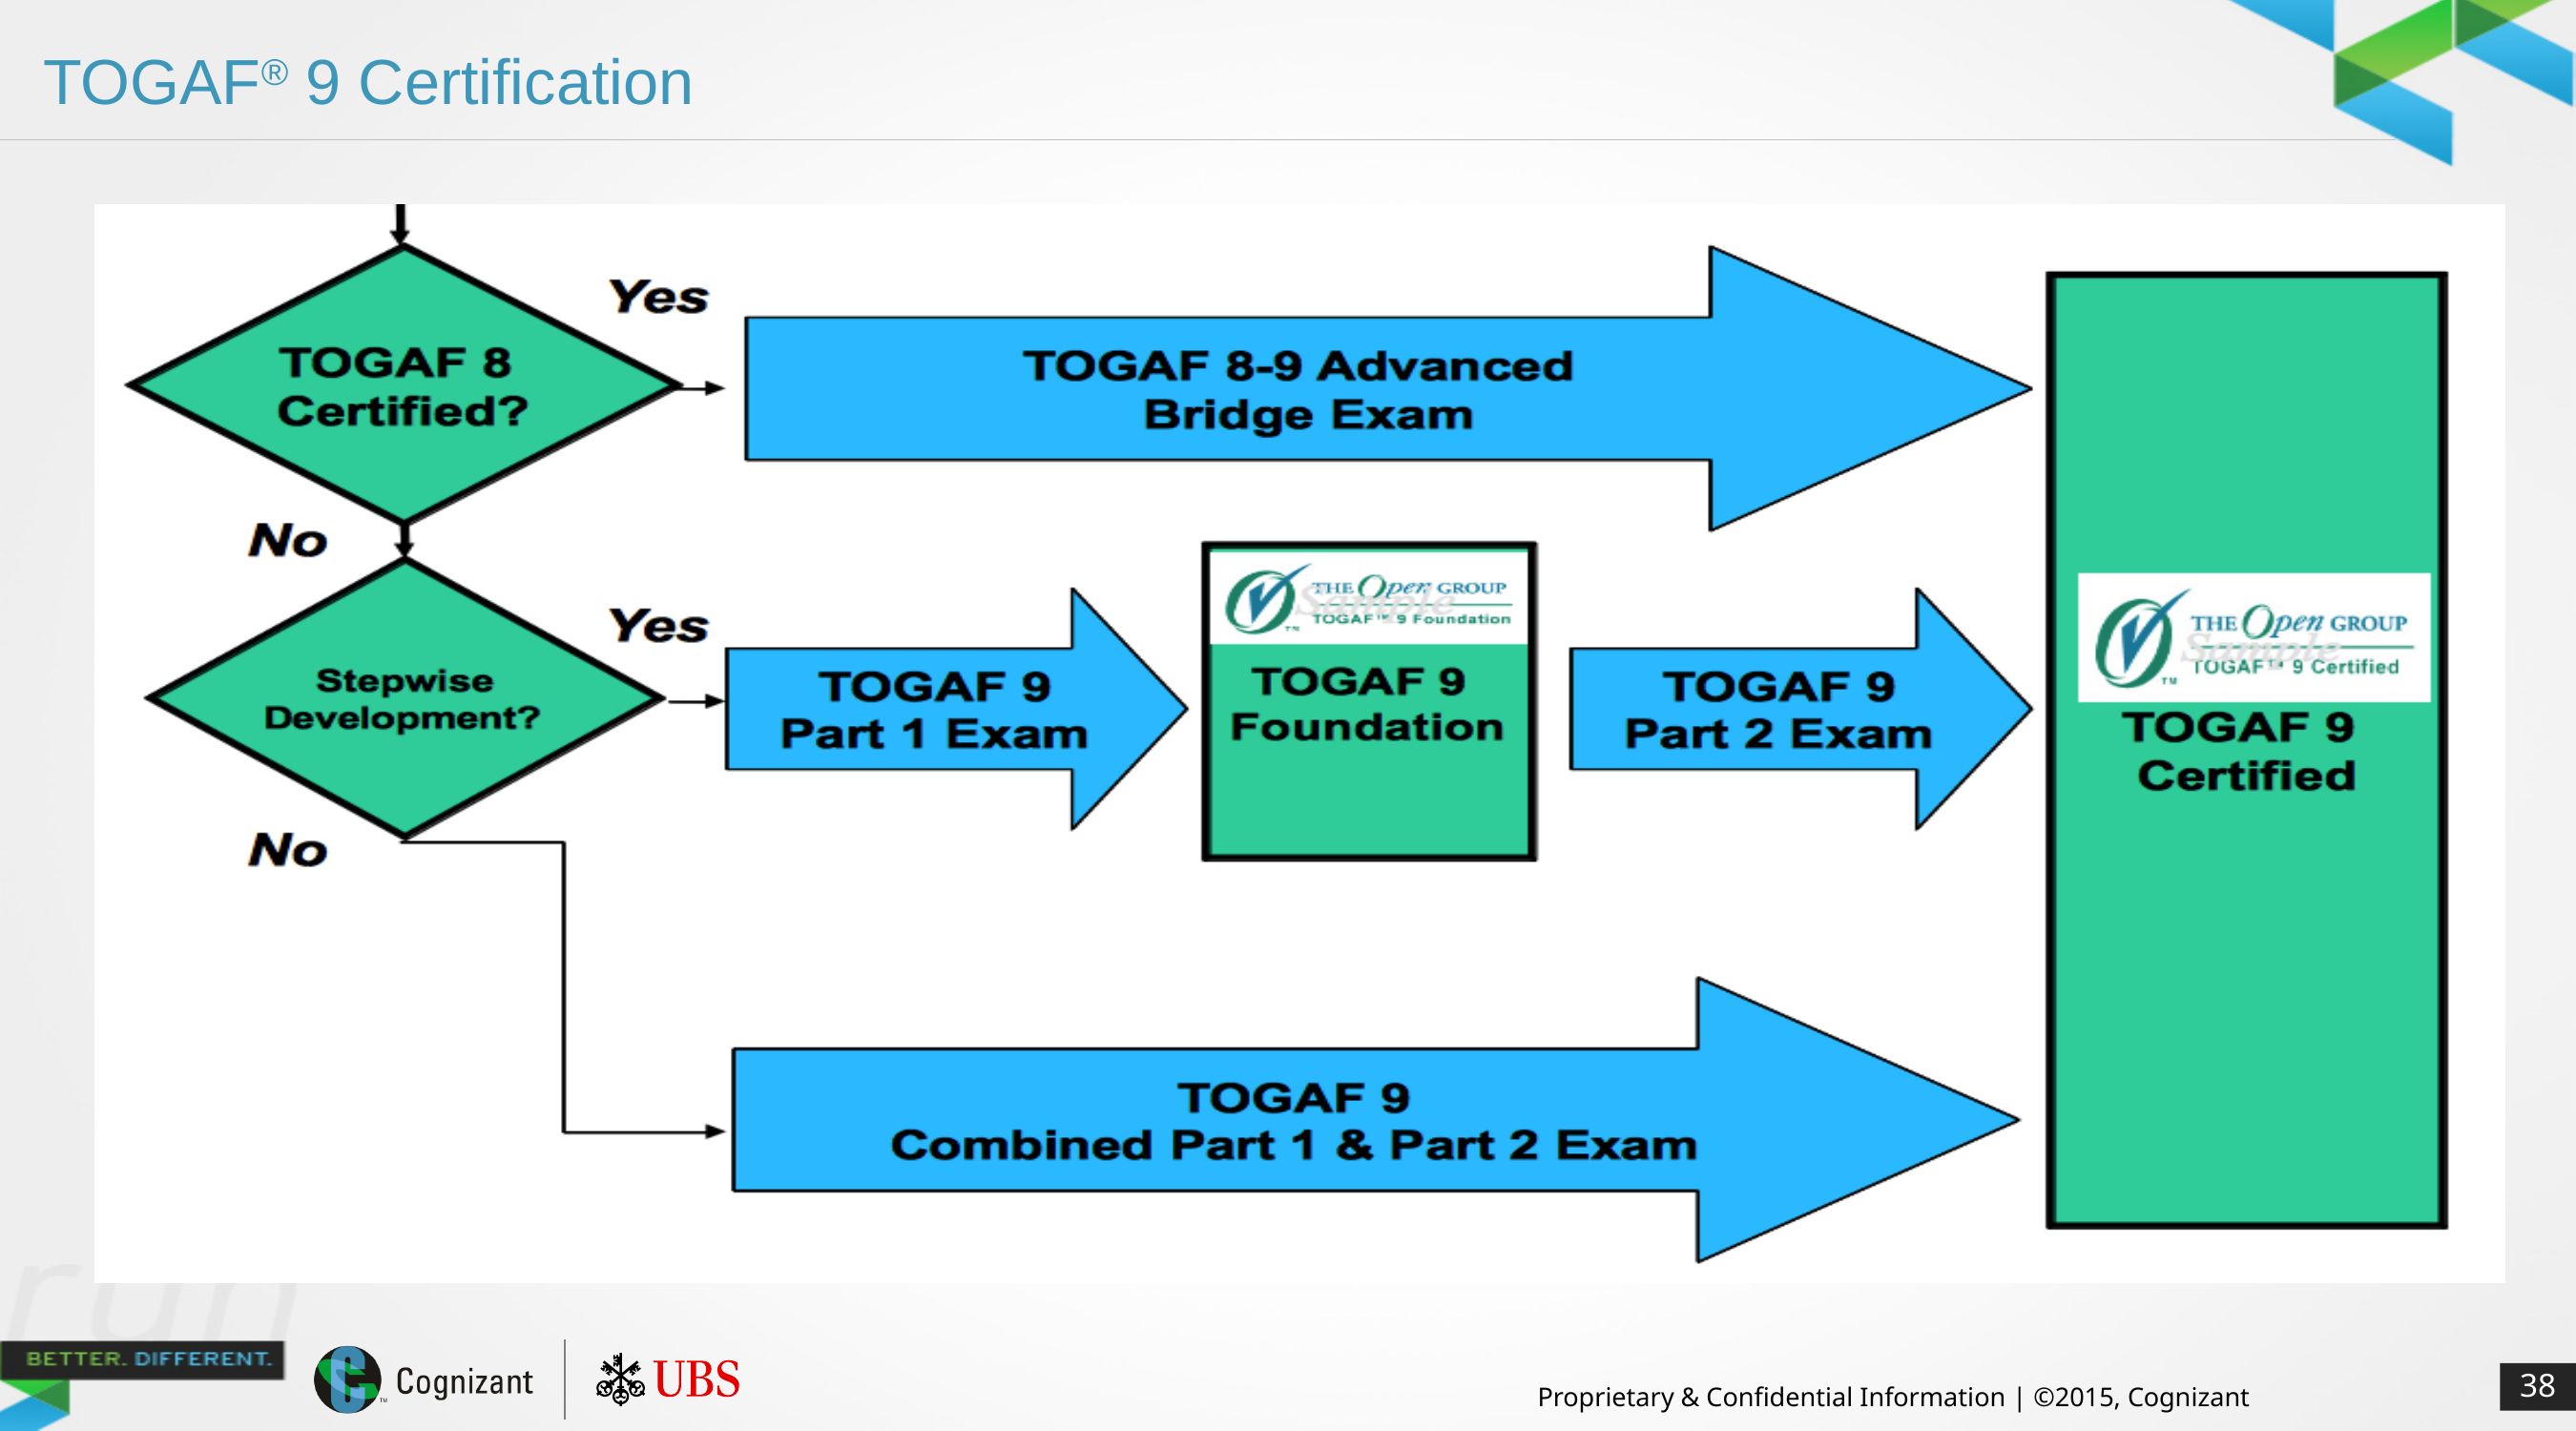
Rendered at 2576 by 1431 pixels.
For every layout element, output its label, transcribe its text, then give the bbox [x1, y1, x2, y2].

picture [0, 0, 2576, 1431]
text_box [70, 84, 2505, 218]
title TOGAF® 9 Certification [43, 19, 2456, 139]
